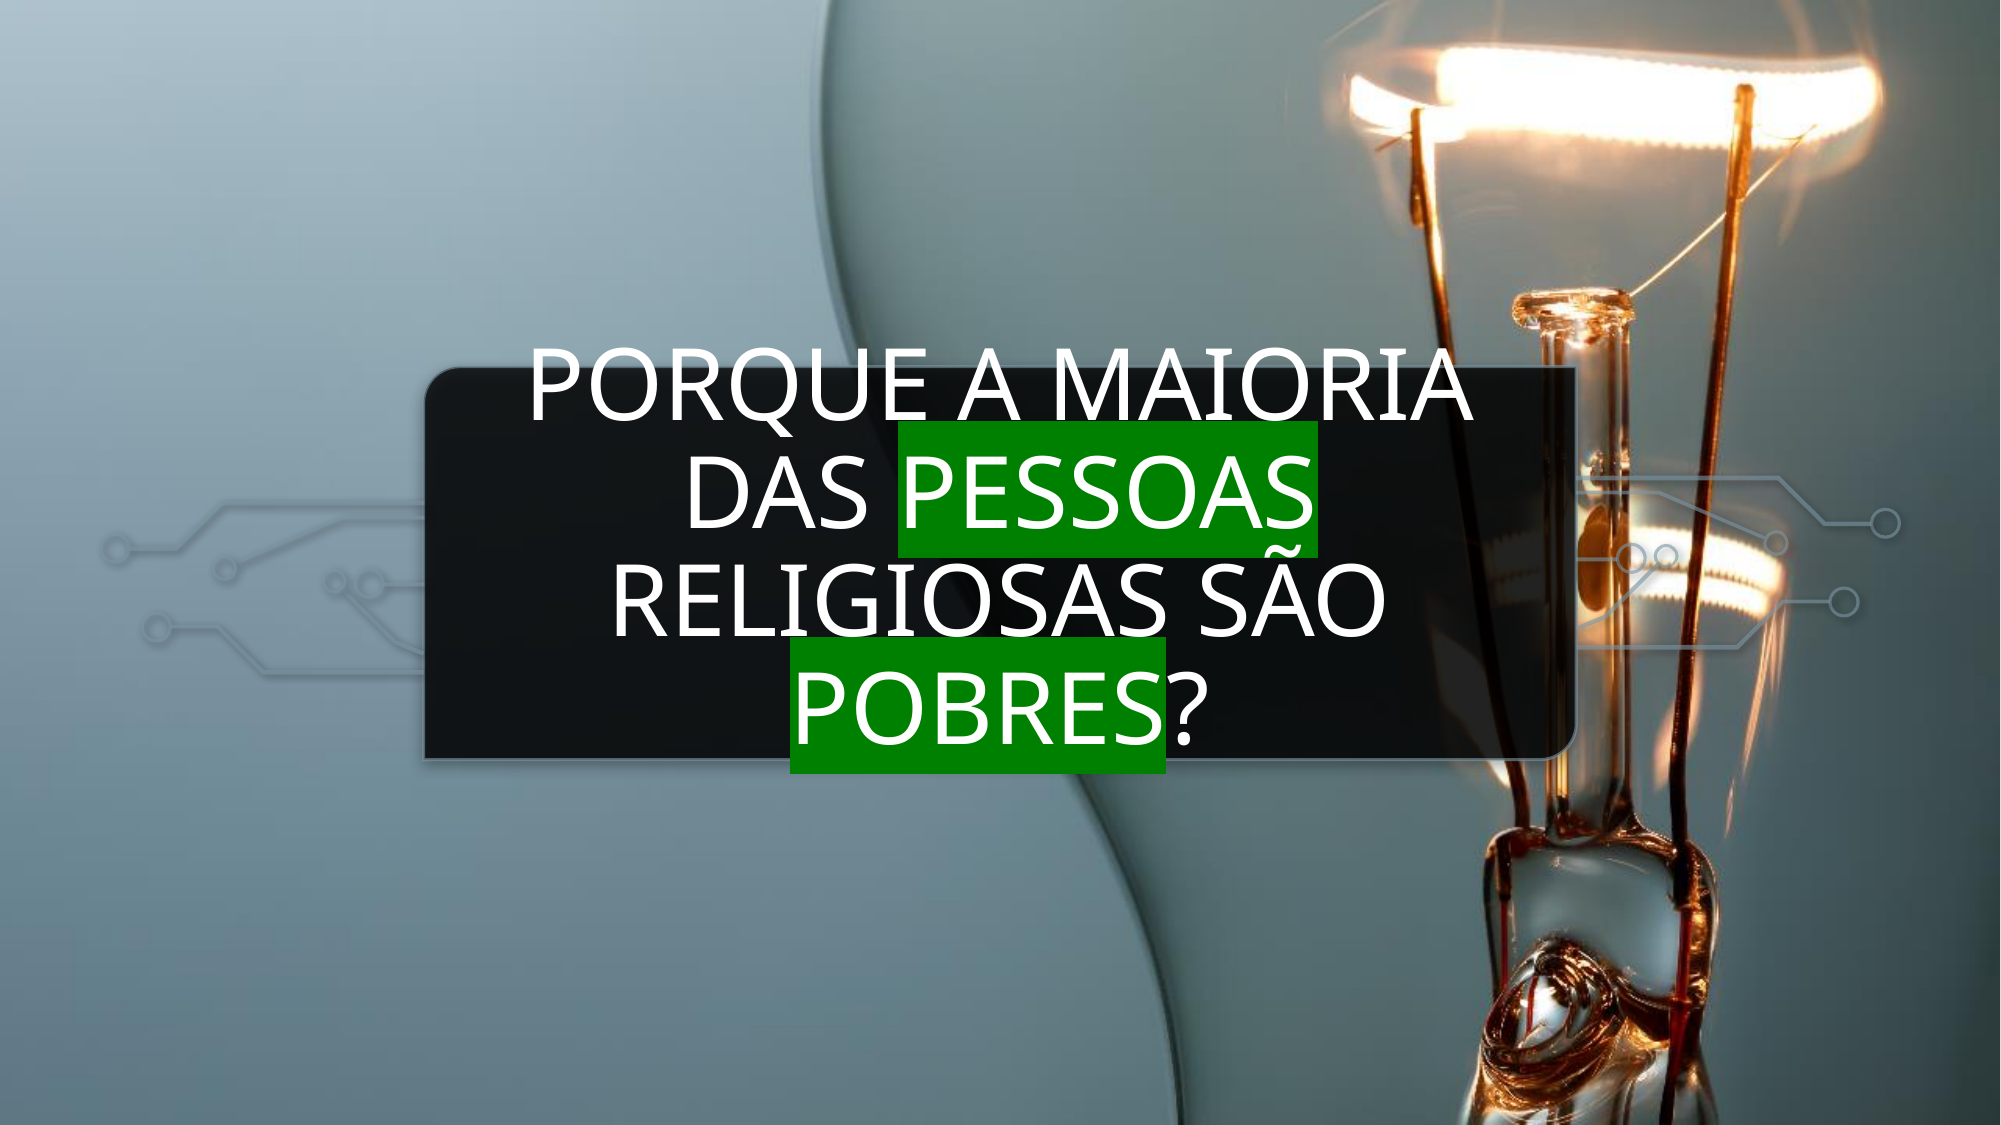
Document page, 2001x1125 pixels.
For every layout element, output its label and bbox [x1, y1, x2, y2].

picture [0, 0, 2000, 1125]
text_box [99, 366, 1902, 760]
